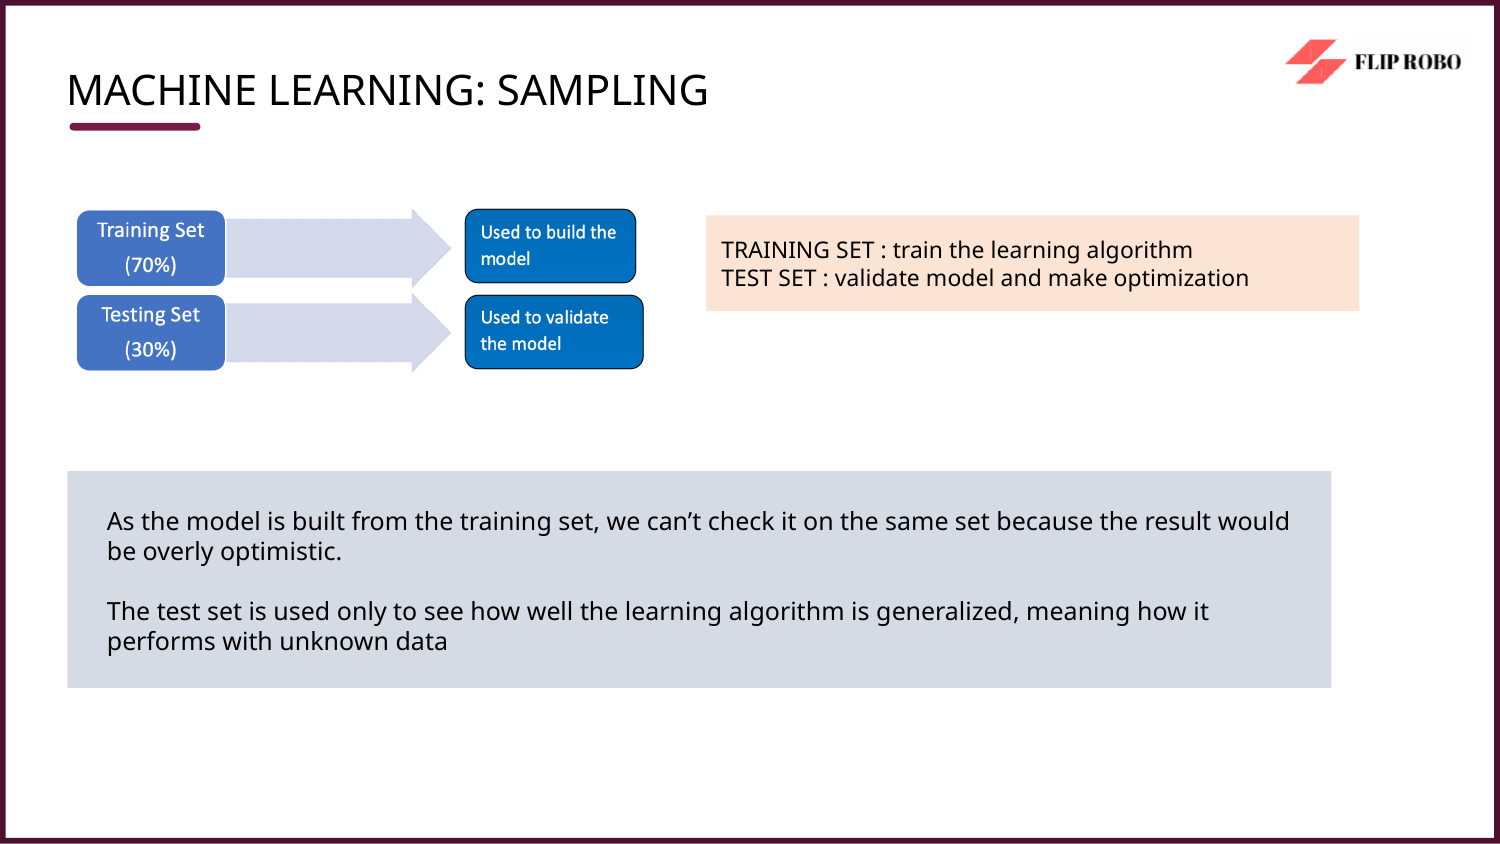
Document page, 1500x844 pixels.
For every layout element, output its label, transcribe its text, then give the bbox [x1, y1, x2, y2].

title MACHINE LEARNING: SAMPLING [51, 48, 821, 143]
text_box TRAINING SET : train the learning algorithm TEST SET : validate model and make optimization [706, 215, 1360, 312]
picture [69, 202, 650, 376]
text_box [69, 122, 201, 131]
text_box [67, 471, 1332, 688]
text_box [0, 0, 1500, 844]
text_box As the model is built from the training set, we can’t check it on the same set because the result would be overly optimistic. The test set is used only to see how well the learning algorithm is generalized, meaning how it performs with unknown data [91, 498, 1332, 741]
picture [1282, 29, 1472, 92]
